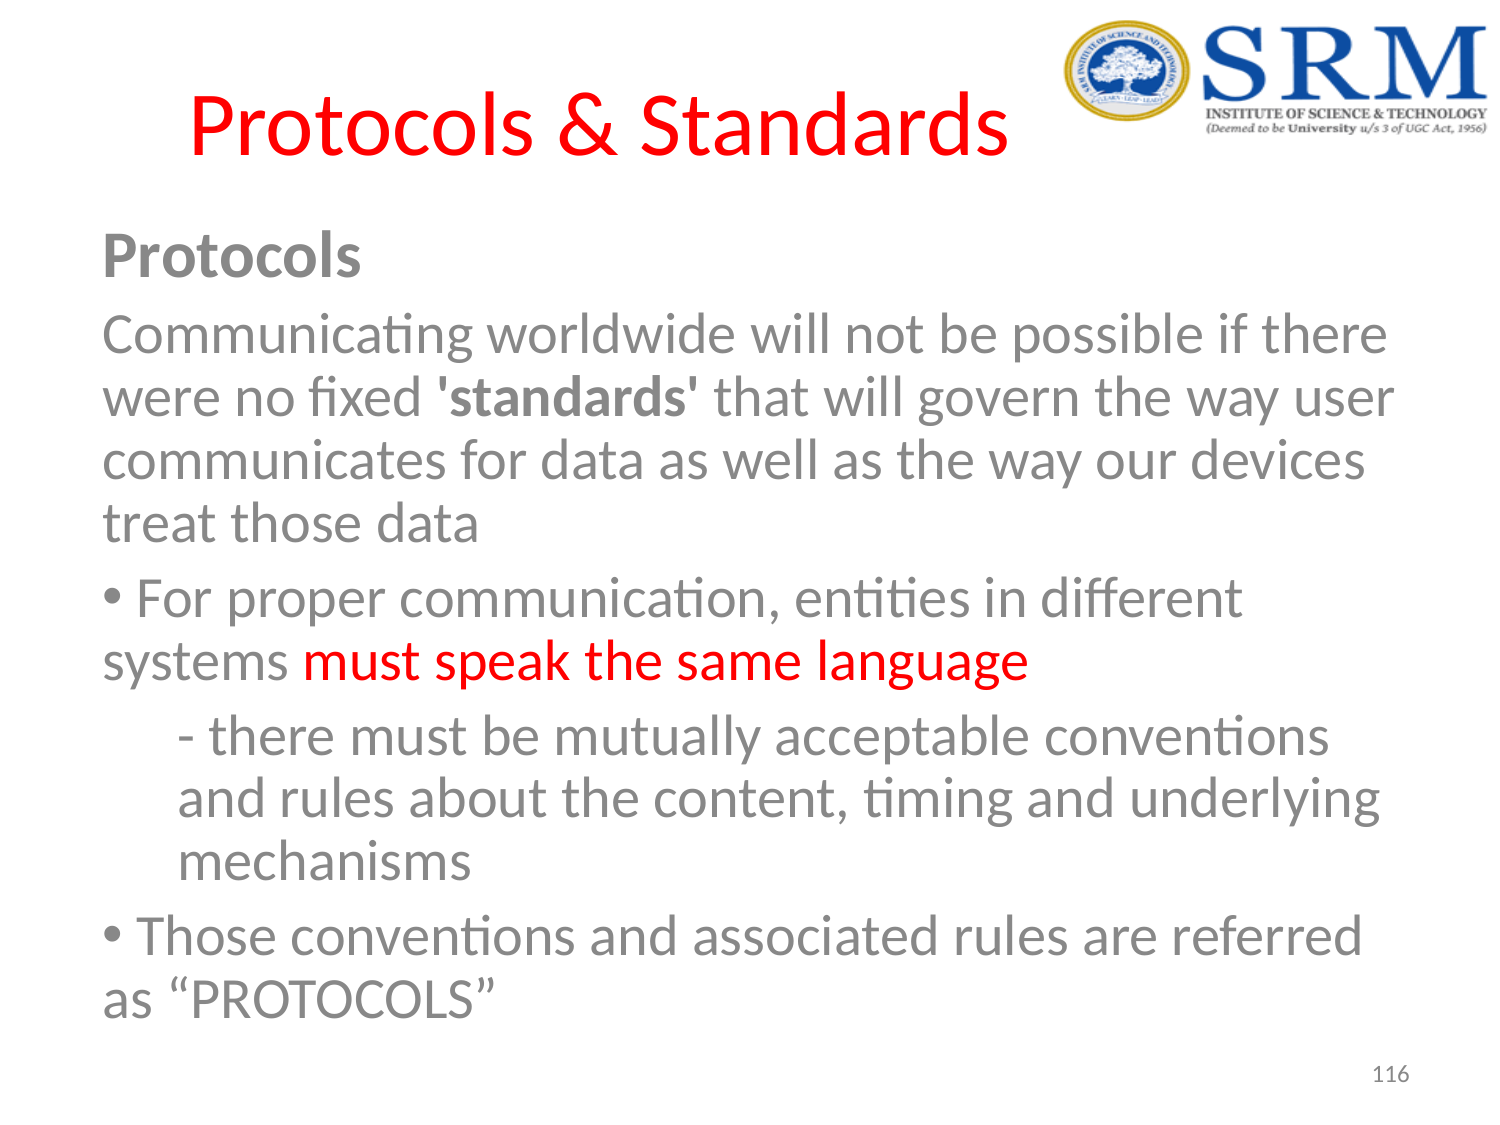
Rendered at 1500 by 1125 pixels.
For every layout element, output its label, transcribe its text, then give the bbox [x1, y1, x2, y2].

title Protocols & Standards [0, 37, 1200, 200]
subtitle Protocols Communicating worldwide will not be possible if there were no fixed 'standards' that will govern the way user communicates for data as well as the way our devices treat those data For proper communication, entities in different systems must speak the same language - there must be mutually acceptable conventions and rules about the content, timing and underlying mechanisms Those conventions and associated rules are referred as “PROTOCOLS” [87, 212, 1438, 1038]
picture [1059, 0, 1500, 151]
slide_number ‹#› [1074, 1042, 1425, 1103]
